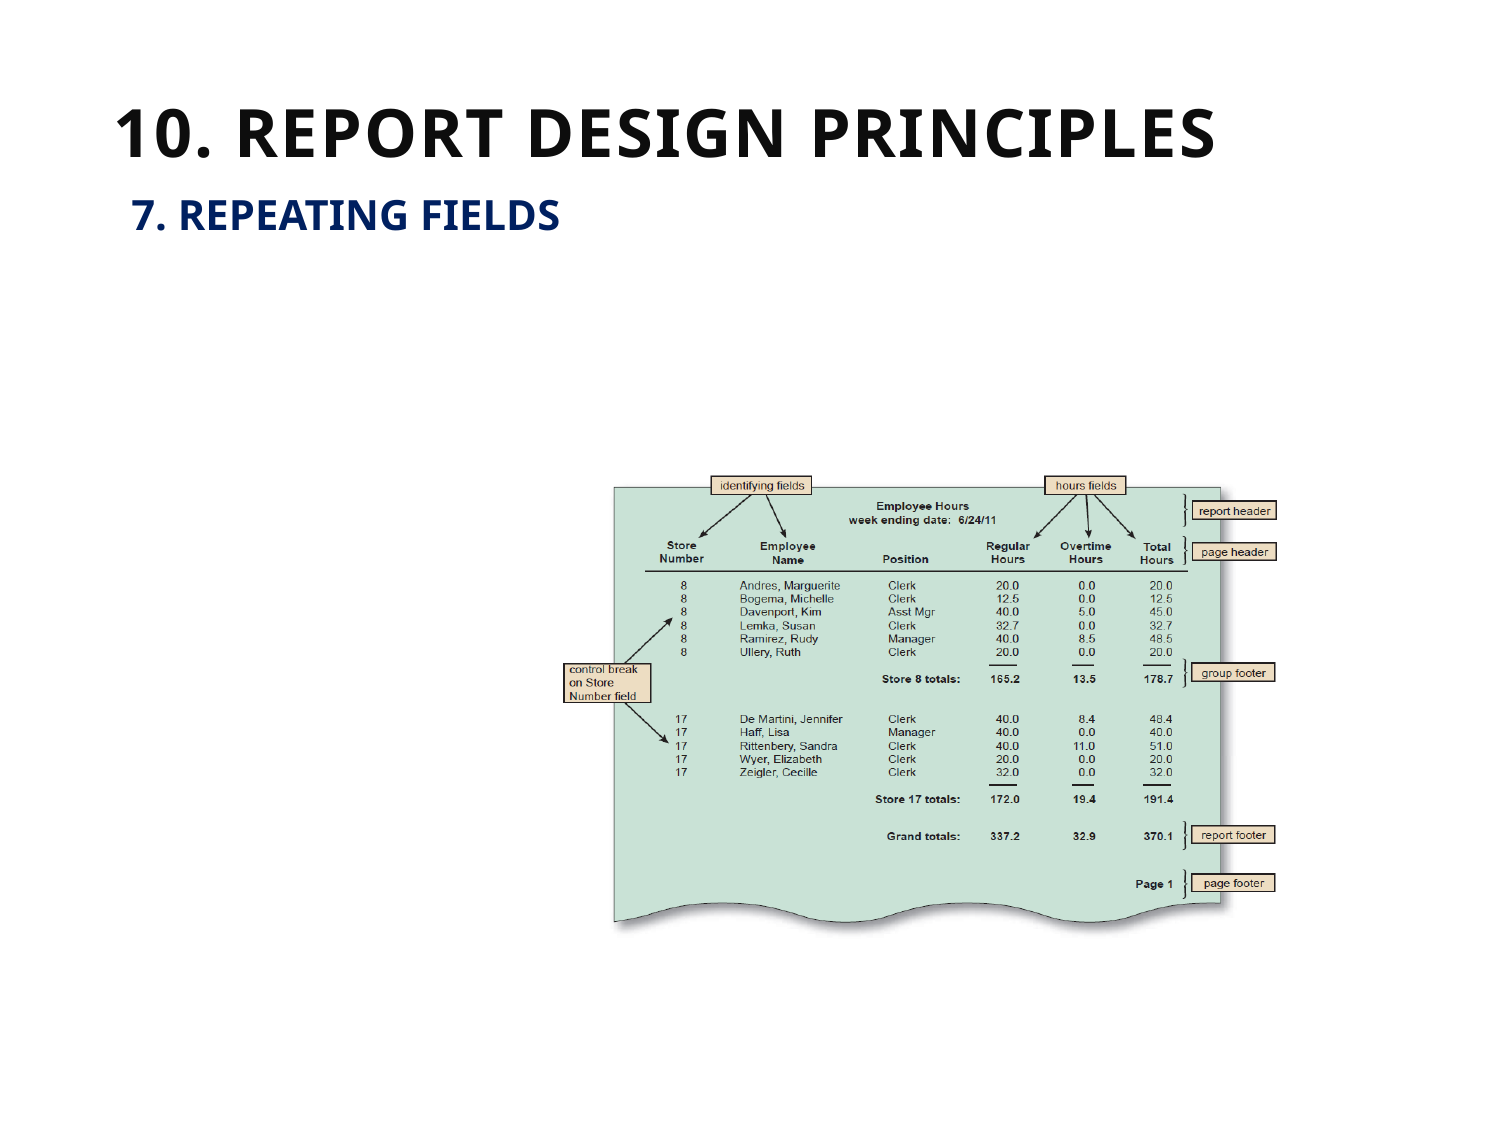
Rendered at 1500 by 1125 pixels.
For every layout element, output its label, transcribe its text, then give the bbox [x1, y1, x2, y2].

picture [549, 462, 1302, 939]
title 10. Report Design Principles [98, 65, 1402, 212]
list 7. REPEATING FIELDS [123, 212, 1275, 914]
